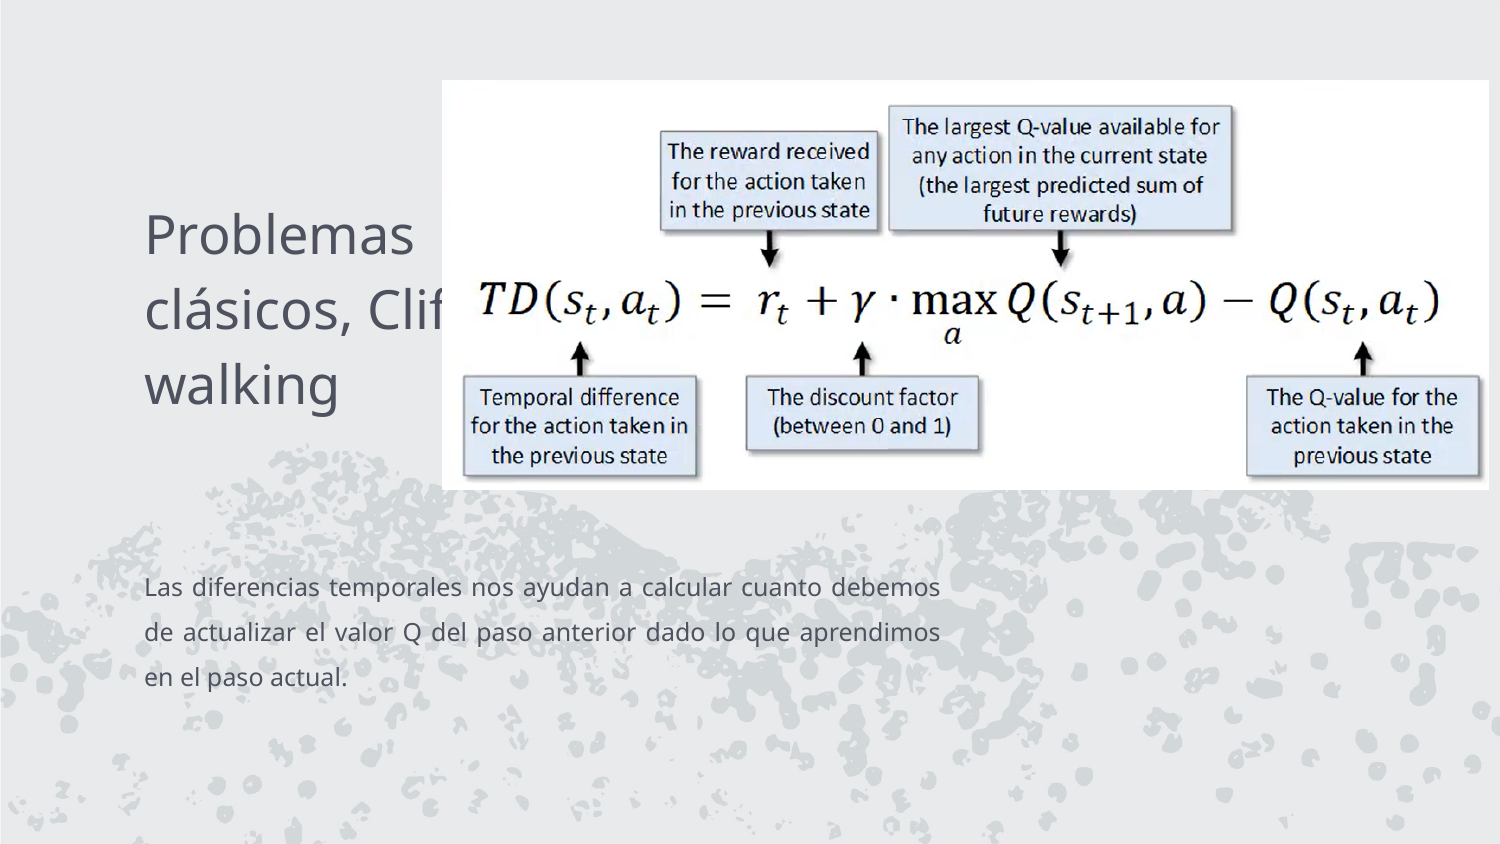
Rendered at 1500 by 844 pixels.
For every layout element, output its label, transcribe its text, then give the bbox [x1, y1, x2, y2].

picture [0, 0, 1500, 844]
text_box Las diferencias temporales nos ayudan a calcular cuanto debemos de actualizar el valor Q del paso anterior dado lo que aprendimos en el paso actual. [129, 541, 958, 778]
text_box Problemas clásicos, Cliff walking [129, 175, 437, 431]
